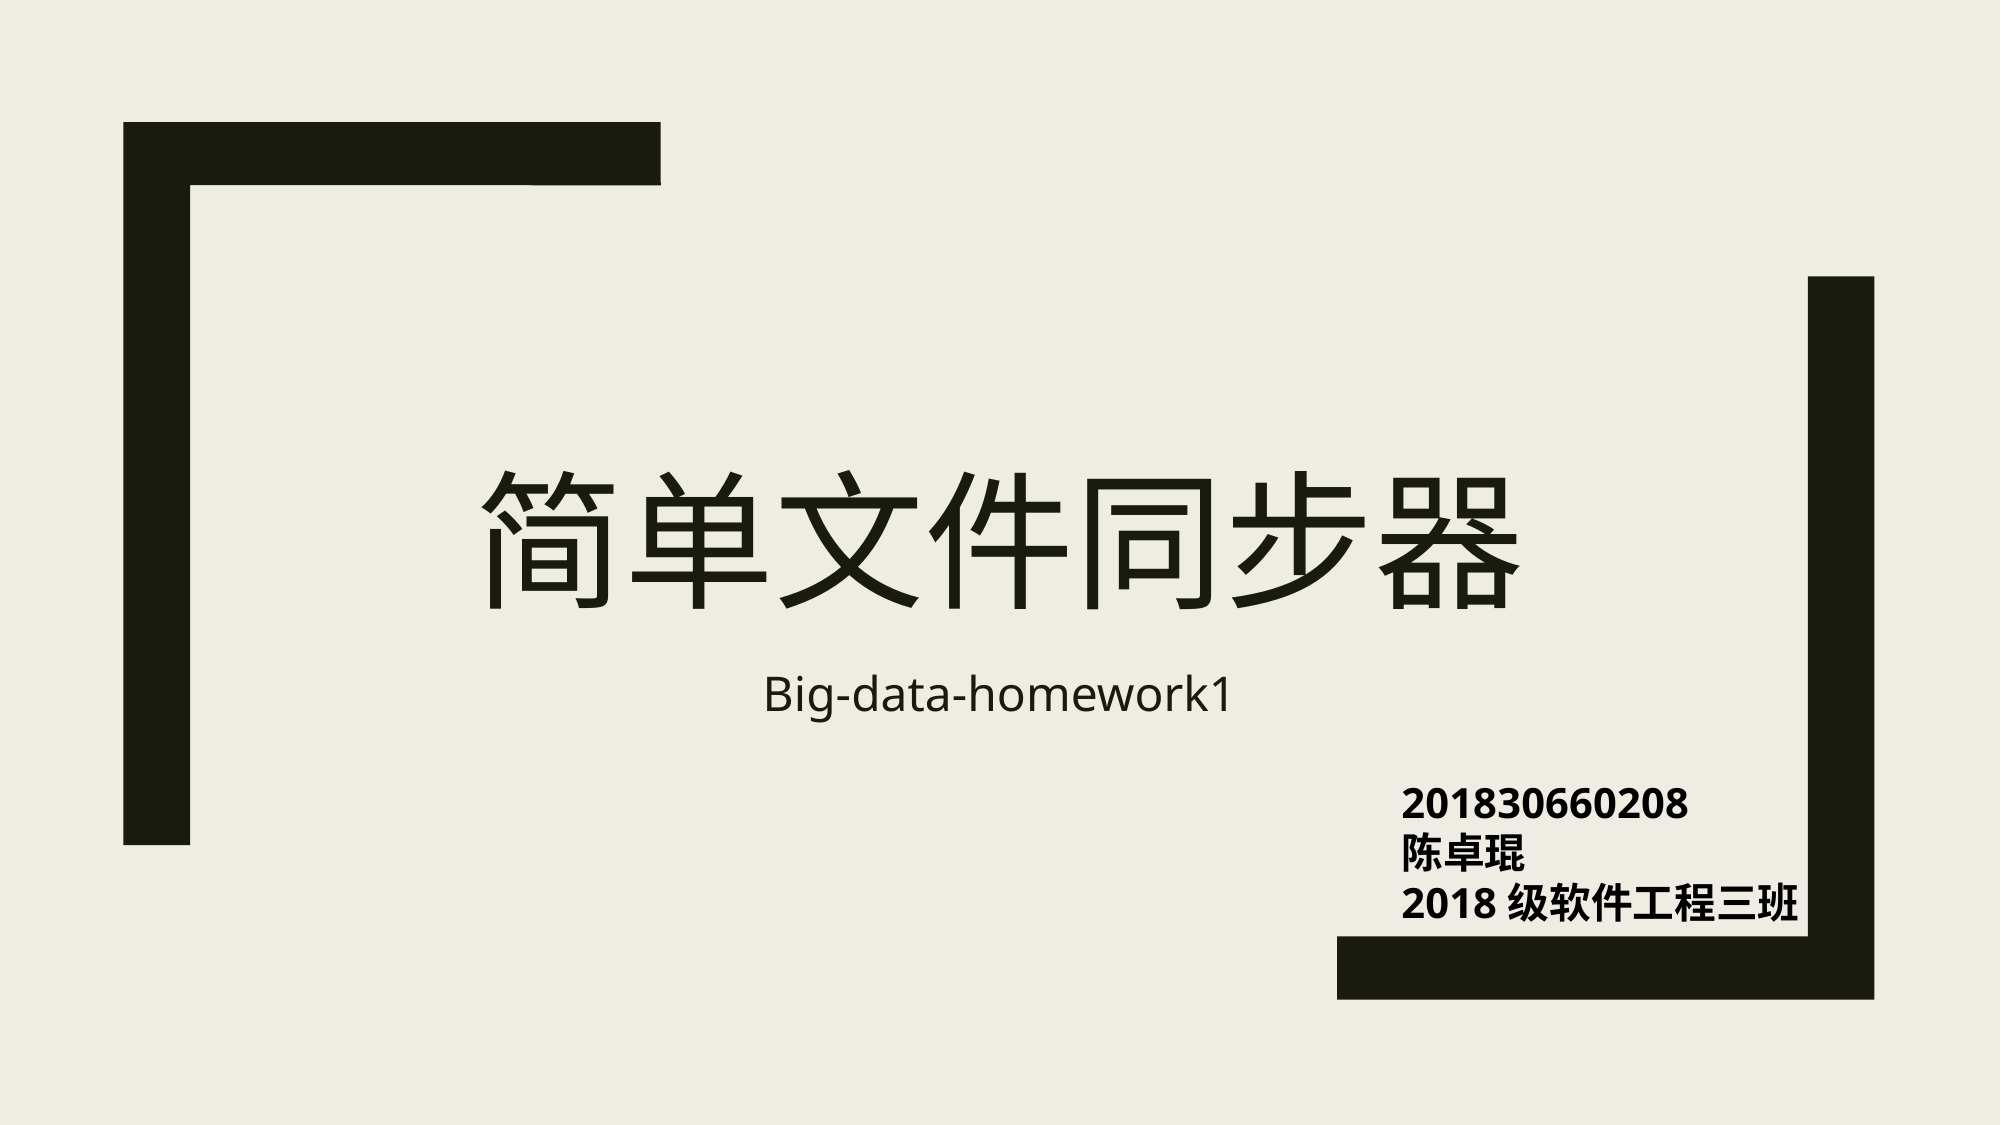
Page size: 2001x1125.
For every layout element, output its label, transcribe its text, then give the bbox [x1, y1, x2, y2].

text_box 201830660208 陈卓琨 2018级软件工程三班 [1386, 769, 1927, 935]
subtitle Big-data-homework1 [439, 649, 1561, 828]
title 简单文件同步器 [314, 293, 1686, 638]
